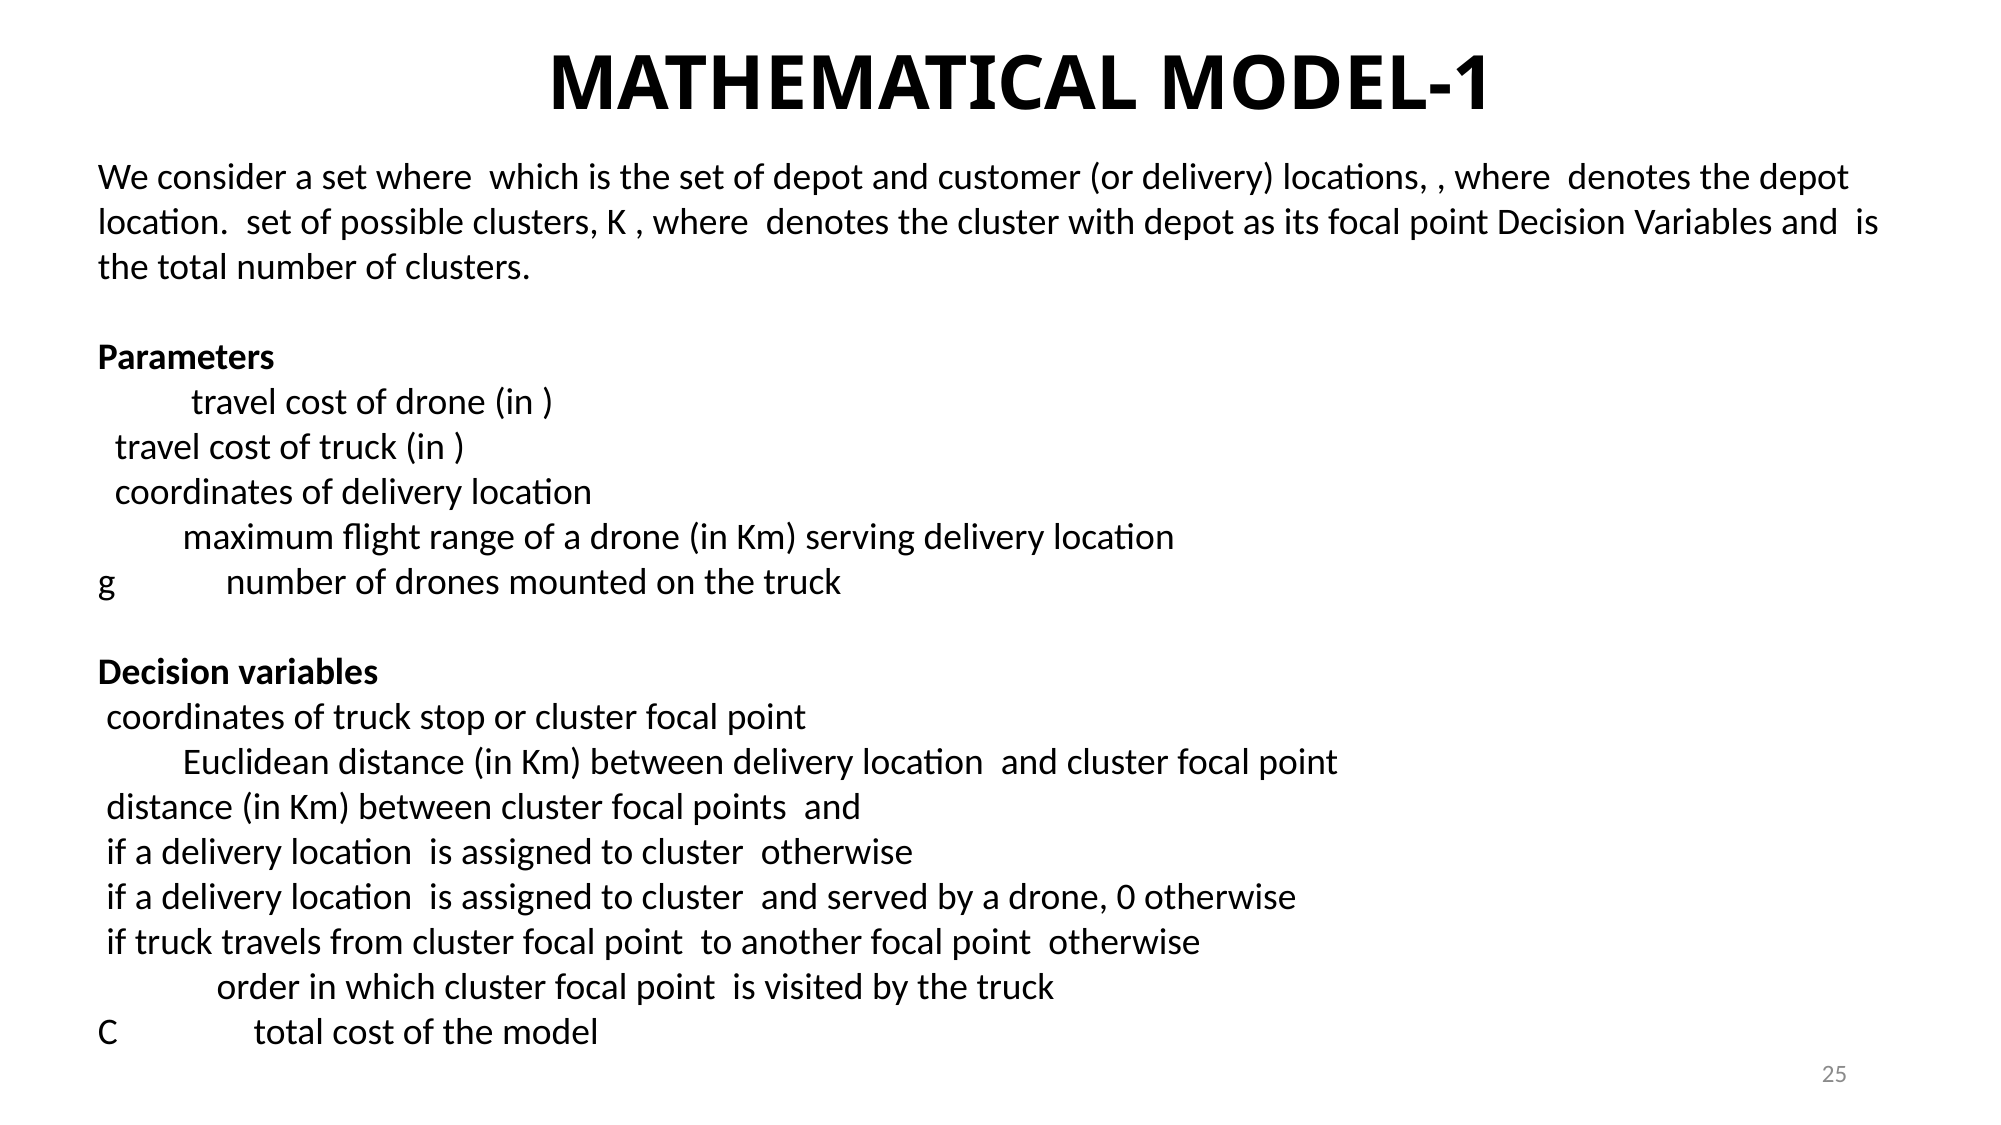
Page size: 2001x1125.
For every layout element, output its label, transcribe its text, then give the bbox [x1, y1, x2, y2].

slide_number 25 [1412, 1042, 1863, 1103]
title MATHEMATICAL MODEL-1 [159, 3, 1885, 167]
